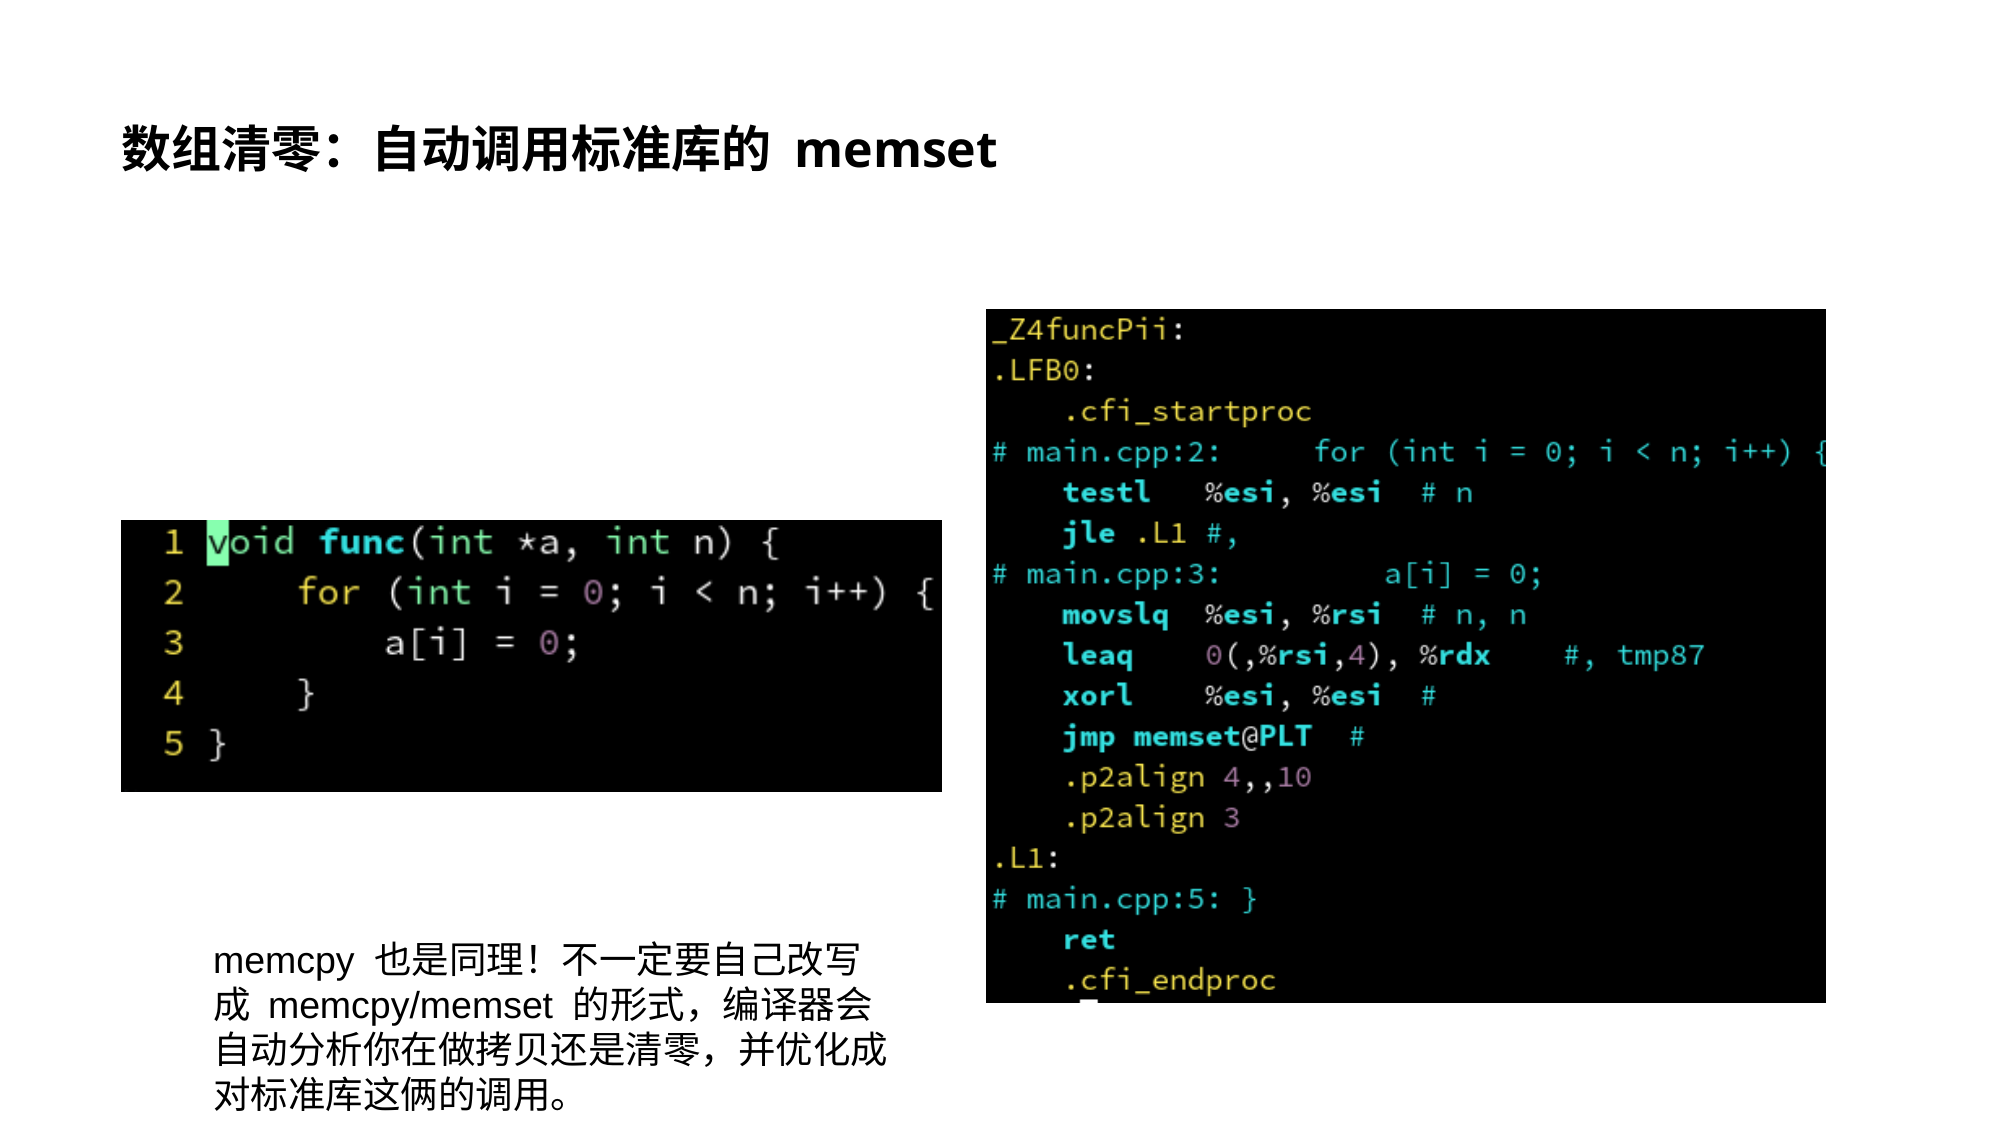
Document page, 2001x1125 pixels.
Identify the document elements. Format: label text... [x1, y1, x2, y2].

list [986, 309, 1826, 1003]
text_box memcpy 也是同理！不一定要自己改写成 memcpy/memset 的形式，编译器会自动分析你在做拷贝还是清零，并优化成对标准库这俩的调用。 [198, 928, 911, 1123]
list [120, 520, 942, 792]
title 数组清零：自动调用标准库的 memset [106, 42, 1832, 260]
